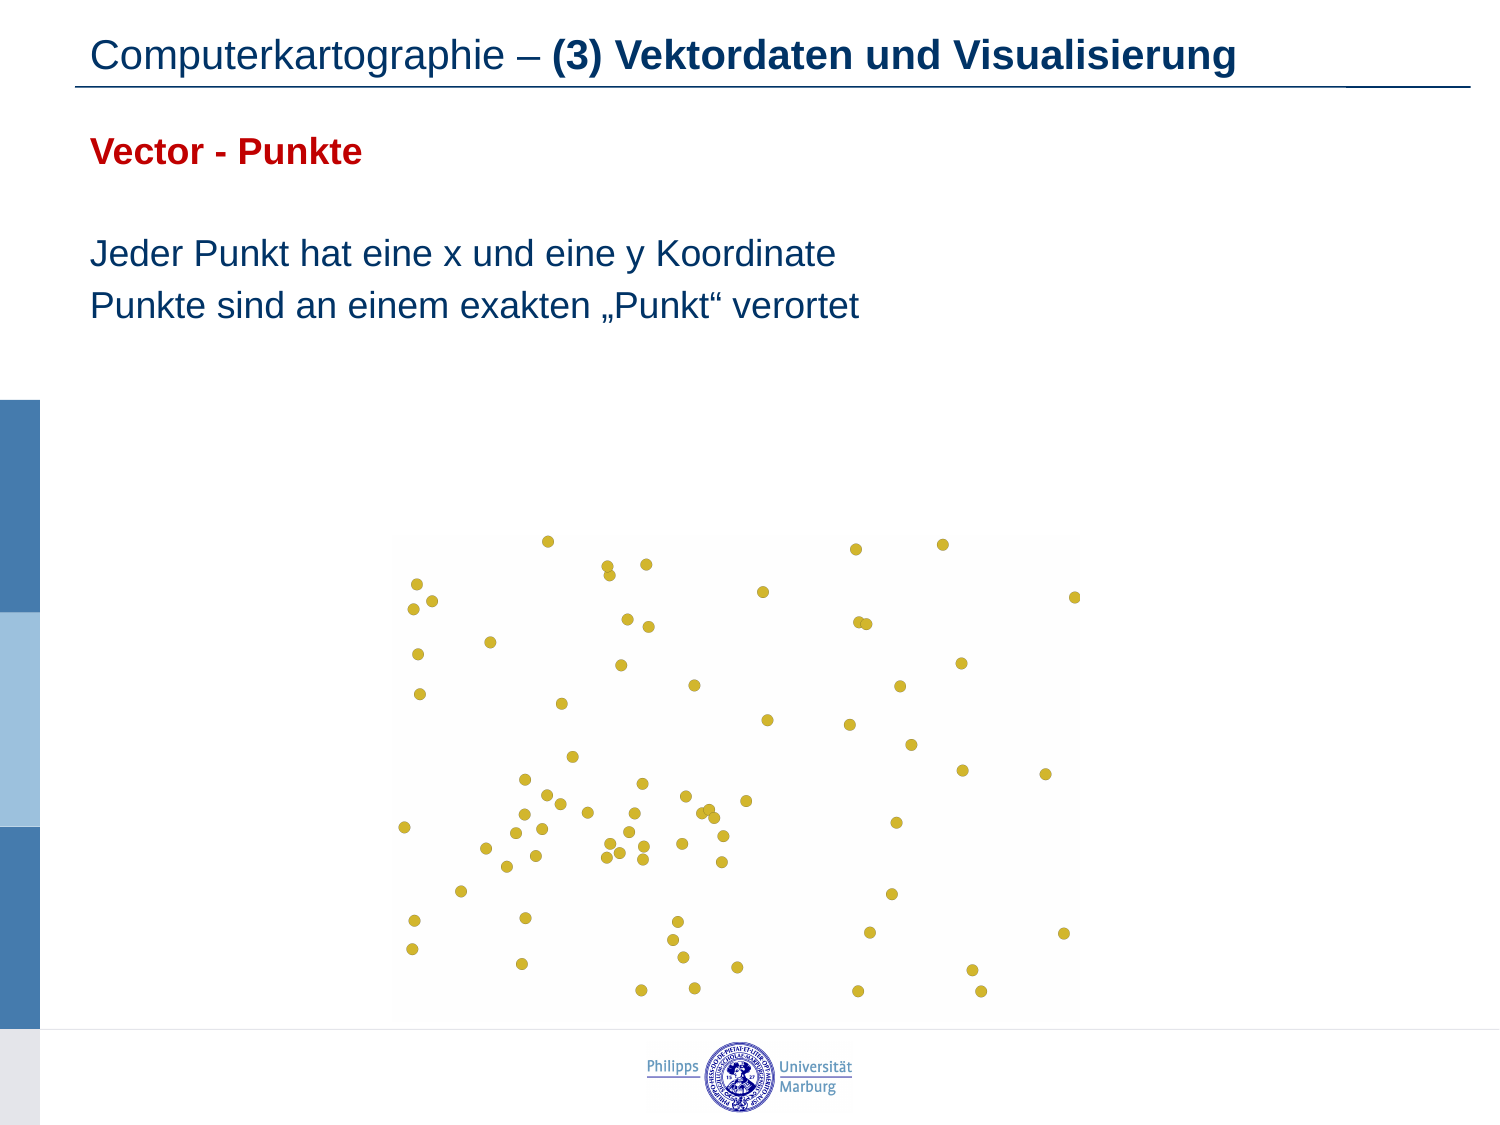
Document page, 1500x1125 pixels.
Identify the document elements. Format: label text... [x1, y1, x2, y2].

text_box Jeder Punkt hat eine x und eine y Koordinate Punkte sind an einem exakten „Punkt“ verortet [74, 221, 1471, 439]
text_box Computerkartographie – (3) Vektordaten und Visualisierung [74, 36, 1425, 119]
picture [646, 1041, 853, 1113]
text_box Vector - Punkte [74, 119, 1471, 180]
picture [392, 535, 1081, 1022]
